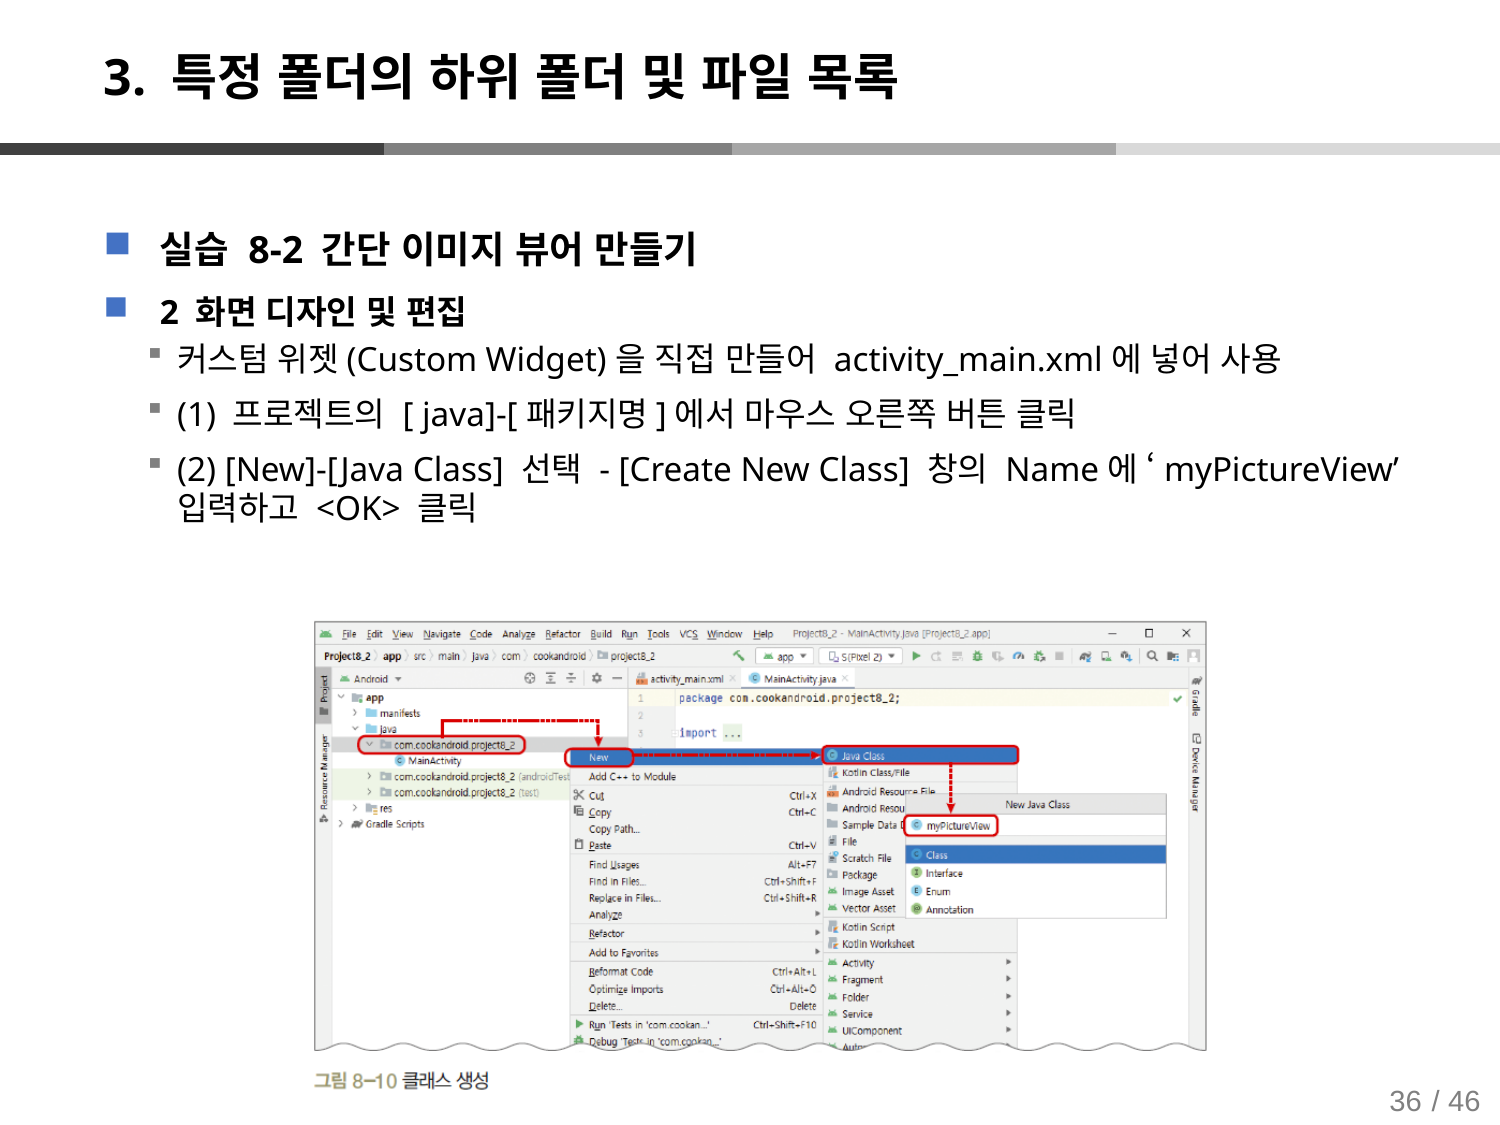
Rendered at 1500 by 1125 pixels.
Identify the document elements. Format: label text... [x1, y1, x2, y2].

list 실습 8-2 간단 이미지 뷰어 만들기 2 화면 디자인 및 편집 커스텀 위젯(Custom Widget)을 직접 만들어 activity_main.xml에 넣어 사용 (1) 프로젝트의 [ java]-[패키지명]에서 마우스 오른쪽 버튼 클릭 (2) [New]-[Java Class] 선택 - [Create New Class] 창의 Name에 ‘myPictureView’ 입력하고 <OK> 클릭 [88, 196, 1436, 1083]
title 3. 특정 폴더의 하위 폴더 및 파일 목록 [88, 30, 1211, 121]
picture [310, 616, 1213, 1095]
